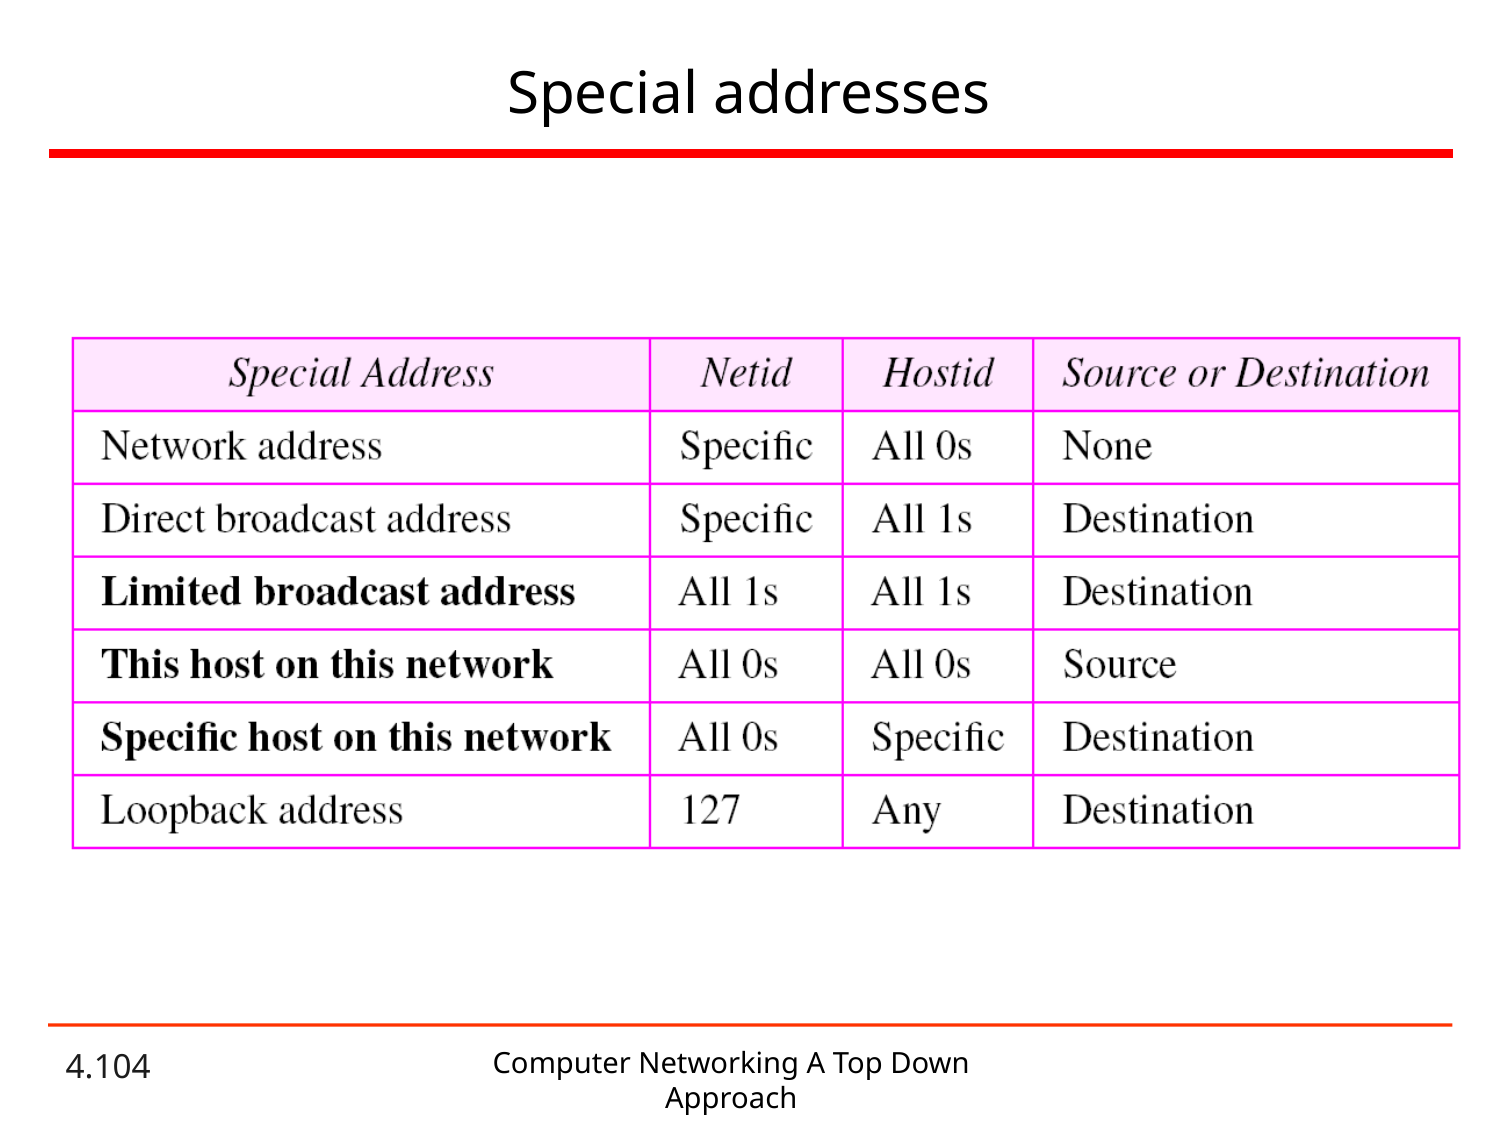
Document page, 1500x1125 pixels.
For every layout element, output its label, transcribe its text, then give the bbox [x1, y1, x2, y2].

picture [66, 314, 1472, 859]
title Special addresses [55, 37, 1443, 143]
